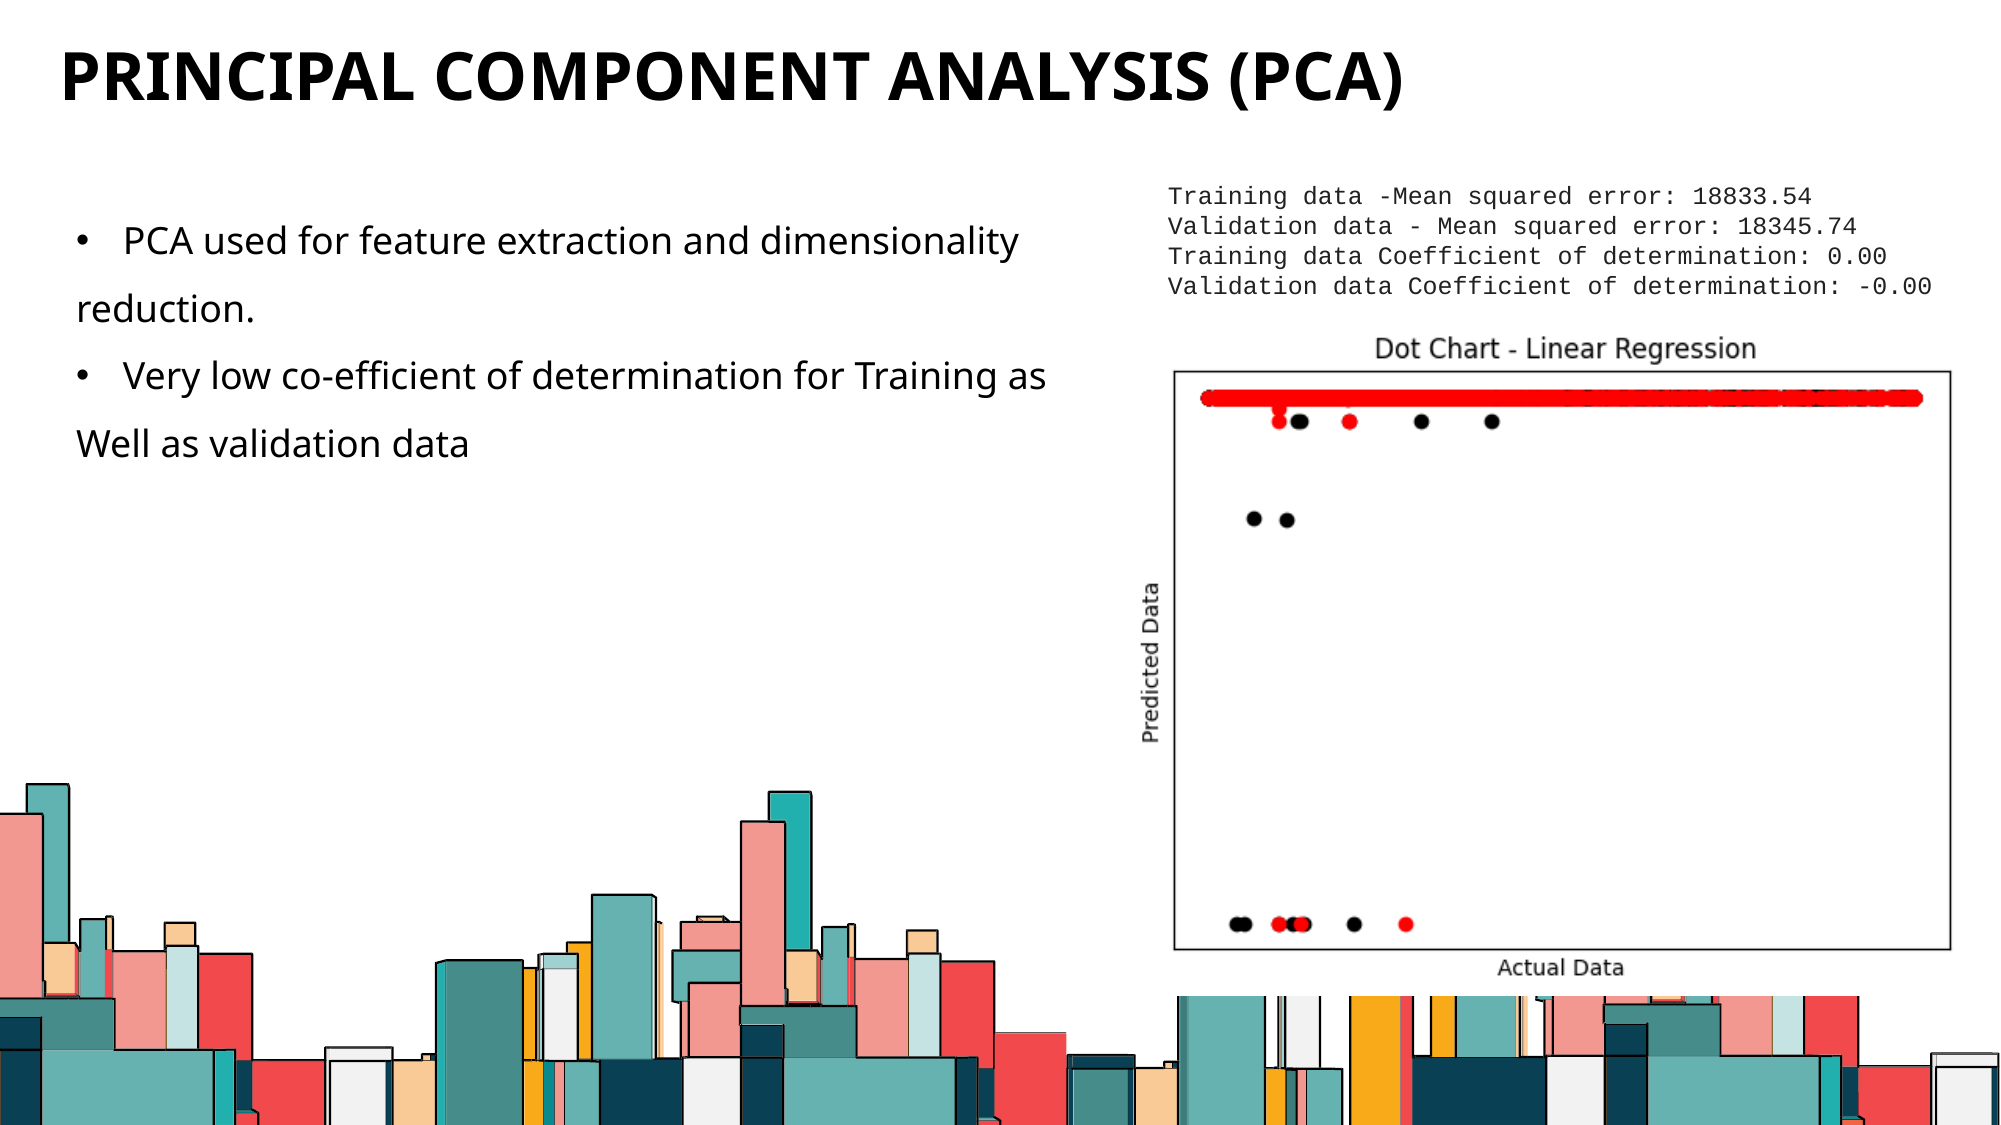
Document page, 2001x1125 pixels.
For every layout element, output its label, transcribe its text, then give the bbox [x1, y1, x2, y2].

title Principal component analysis (PCA) [44, 56, 1466, 123]
text_box Training data -Mean squared error: 18833.54 Validation data - Mean squared error: 18345.74 Training data Coefficient of determination: 0.00 Validation data Coefficient of determination: -0.00 [1153, 172, 1989, 307]
text_box PCA used for feature extraction and dimensionality reduction. Very low co-efficient of determination for Training as Well as validation data [61, 187, 1063, 473]
picture [1127, 321, 1964, 996]
